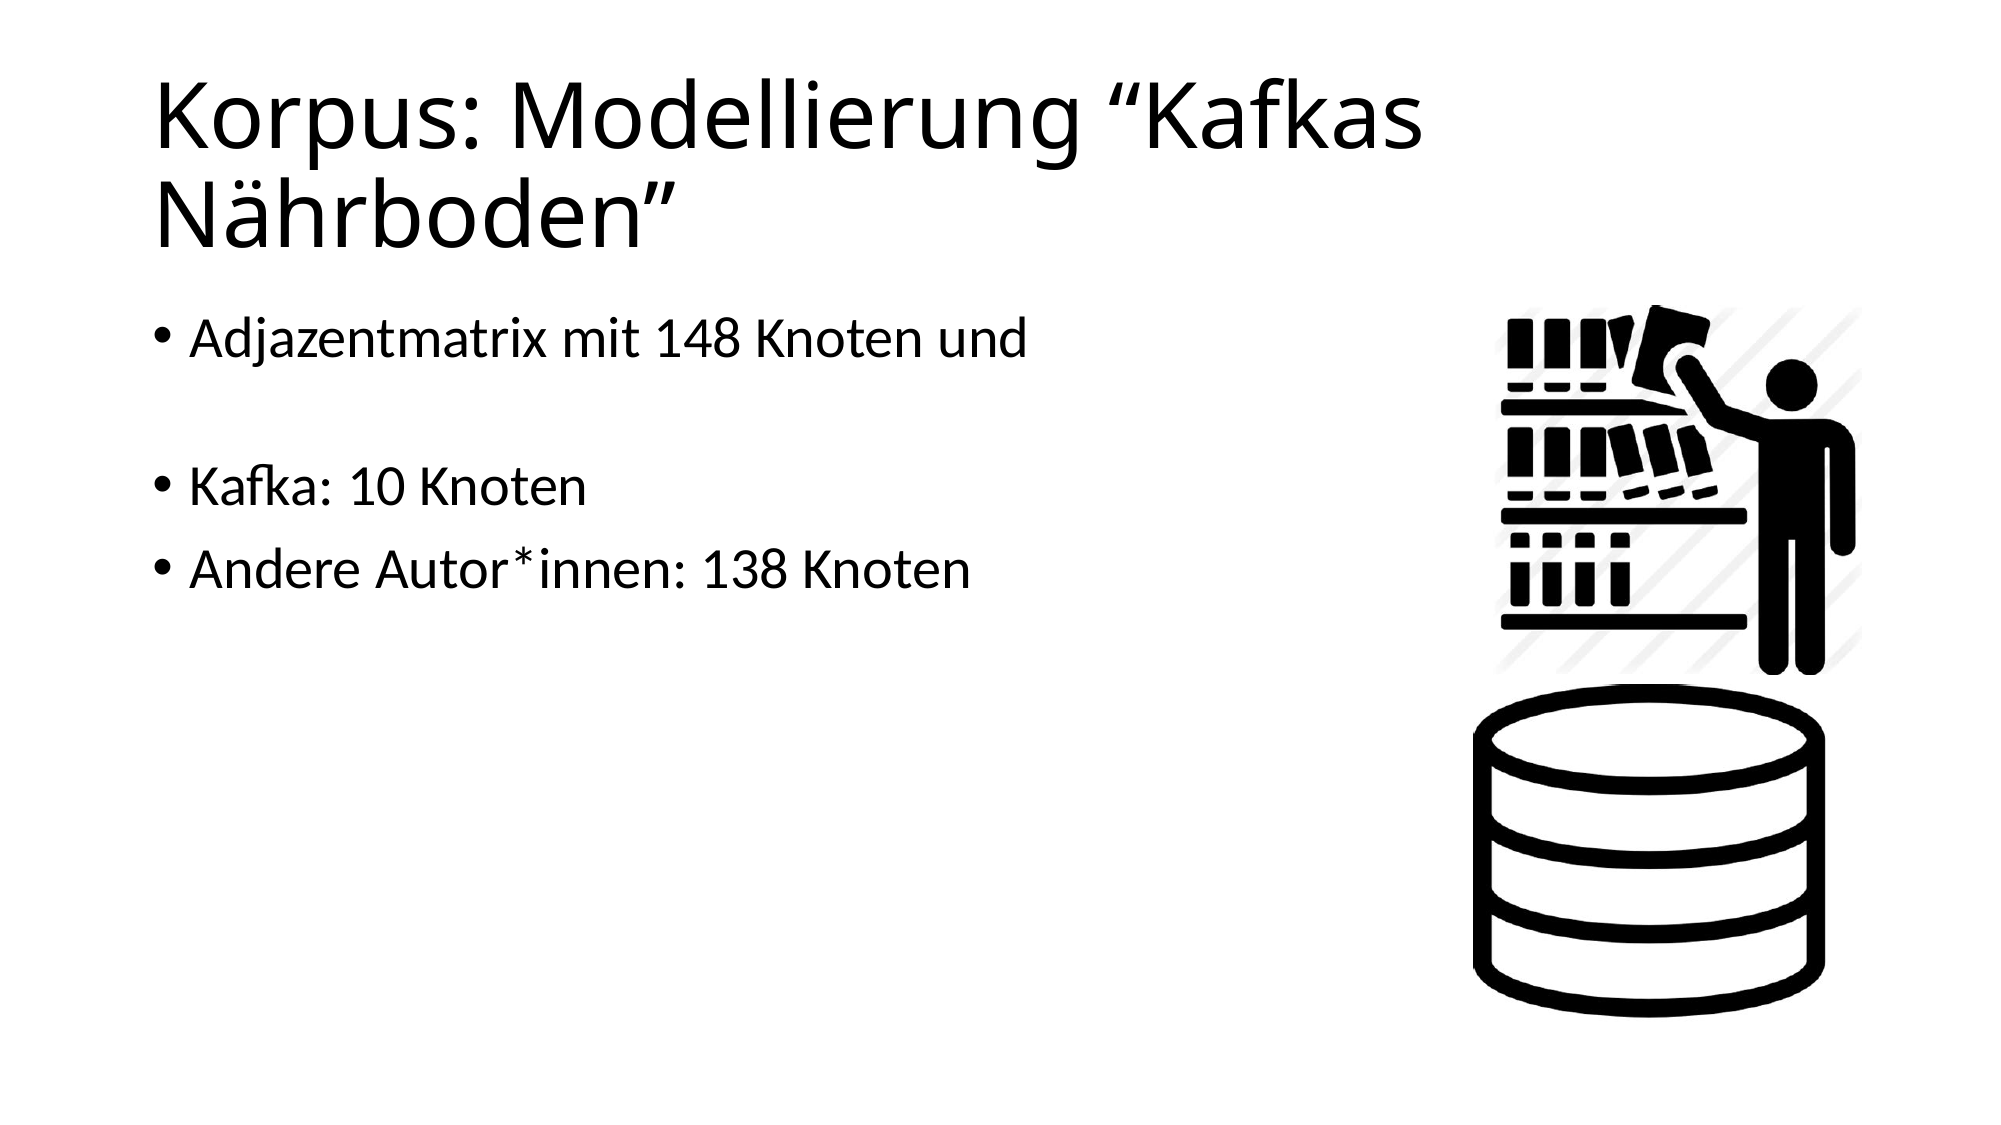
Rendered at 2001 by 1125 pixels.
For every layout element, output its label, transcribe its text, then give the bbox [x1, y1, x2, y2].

list Adjazentmatrix mit 148 Knoten und Kafka: 10 Knoten Andere Autor*innen: 138 Knoten [137, 299, 1374, 1014]
title Korpus: Modellierung “Kafkas Nährboden” [137, 59, 1863, 278]
picture [1493, 305, 1863, 675]
picture [1473, 684, 1843, 1054]
